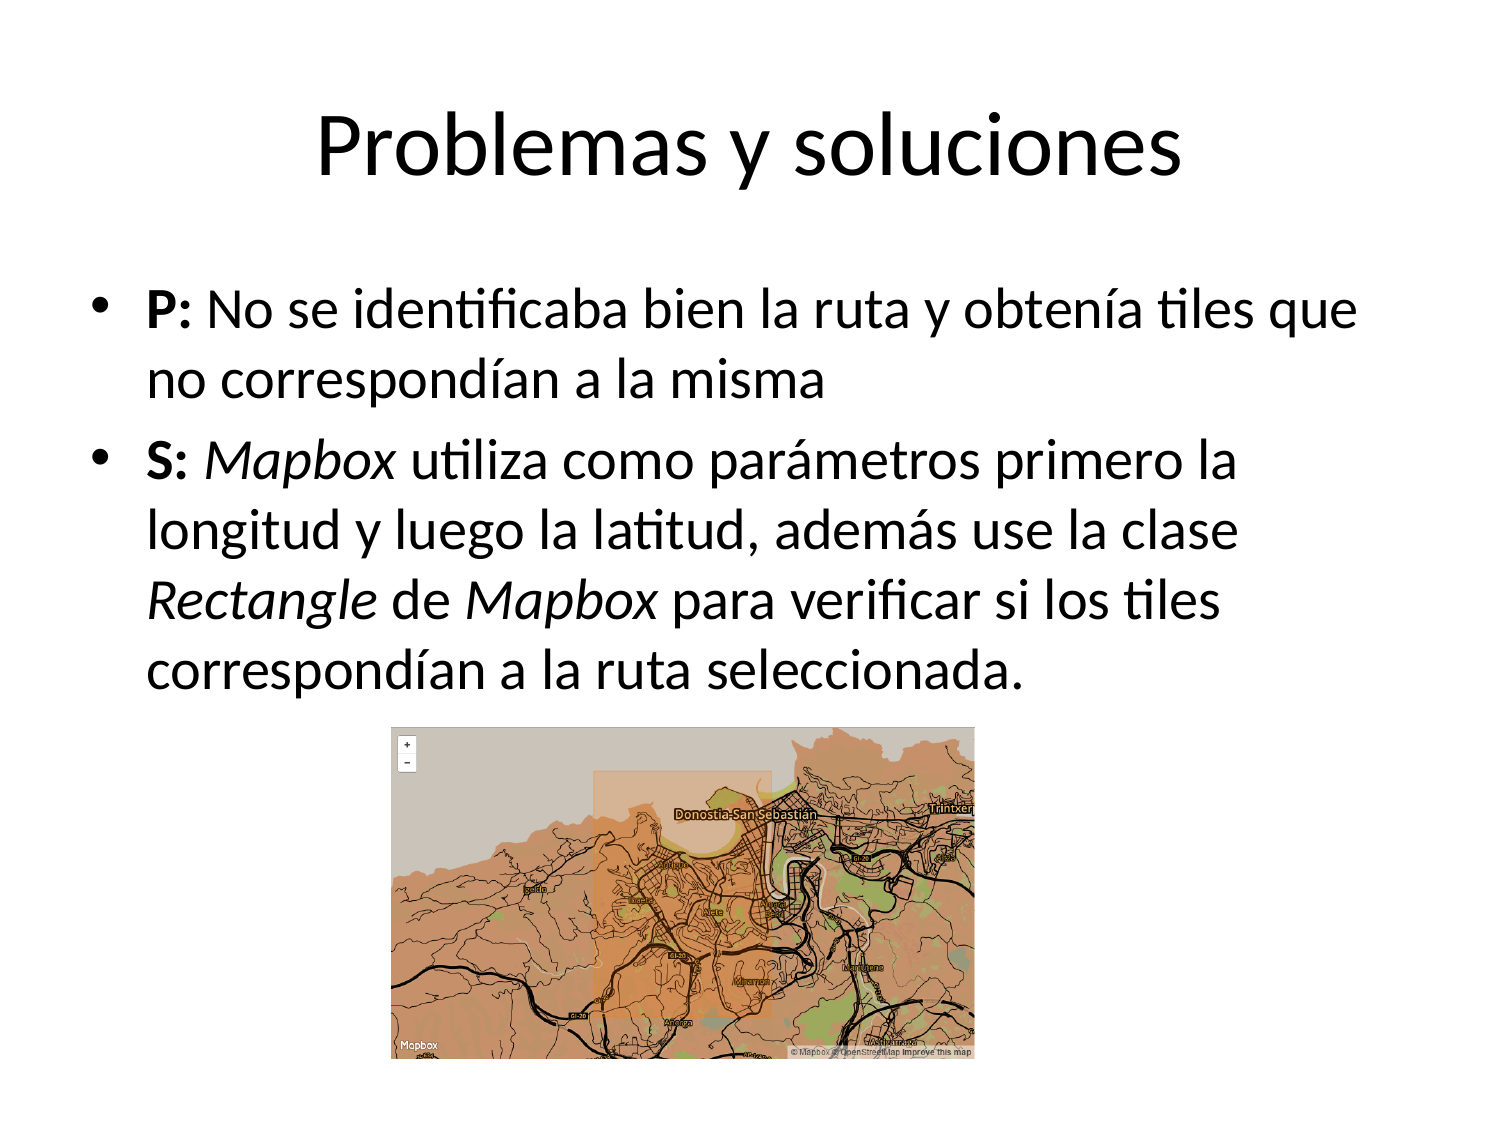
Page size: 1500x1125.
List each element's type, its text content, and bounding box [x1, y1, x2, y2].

picture [390, 727, 975, 1059]
list P: No se identificaba bien la ruta y obtenía tiles que no correspondían a la misma S: Mapbox utiliza como parámetros primero la longitud y luego la latitud, además use la clase Rectangle de Mapbox para verificar si los tiles correspondían a la ruta seleccionada. [75, 262, 1425, 1005]
title Problemas y soluciones [75, 45, 1425, 233]
